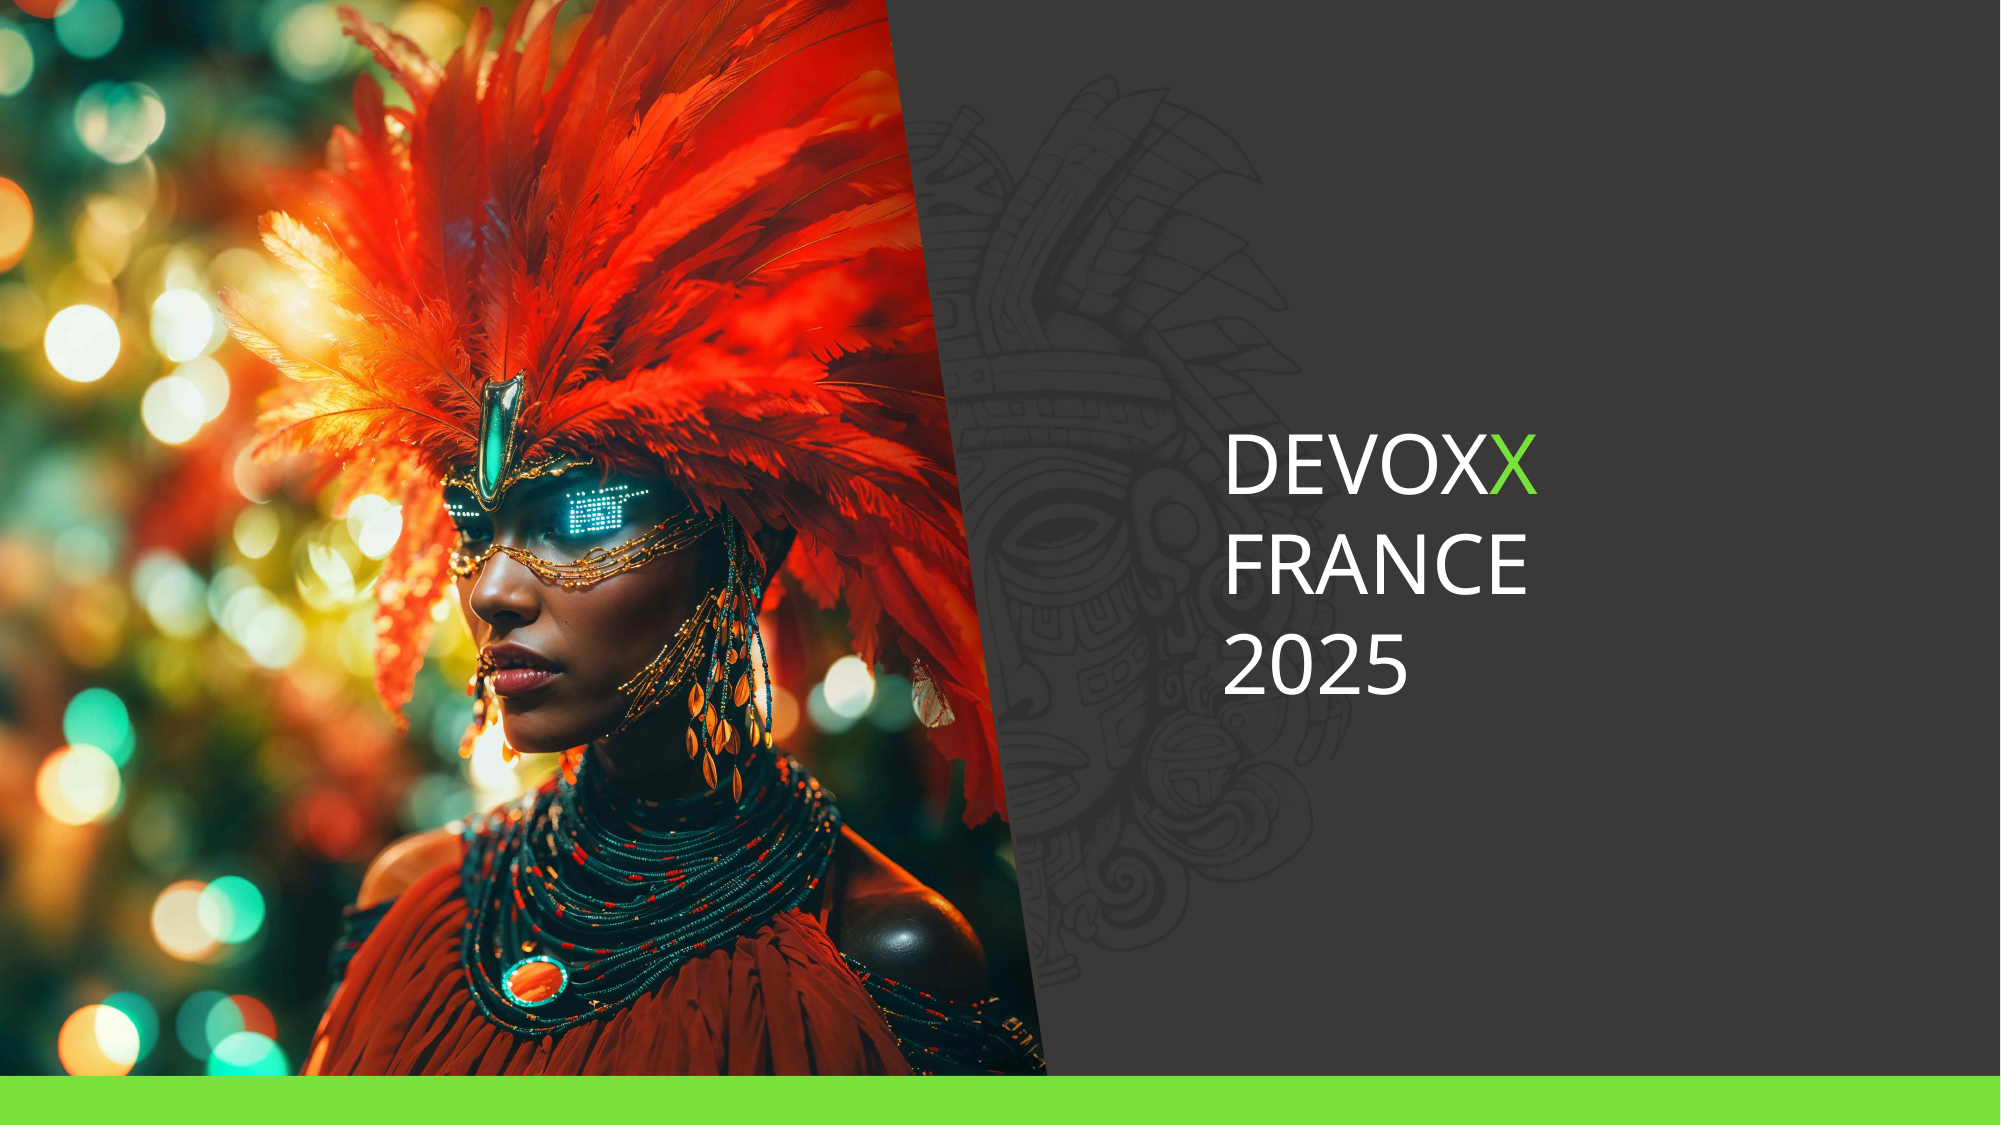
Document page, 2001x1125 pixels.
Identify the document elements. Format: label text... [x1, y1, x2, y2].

text_box DEVOXX FRANCE 2025 [1206, 403, 1958, 719]
picture [0, 0, 1046, 1075]
